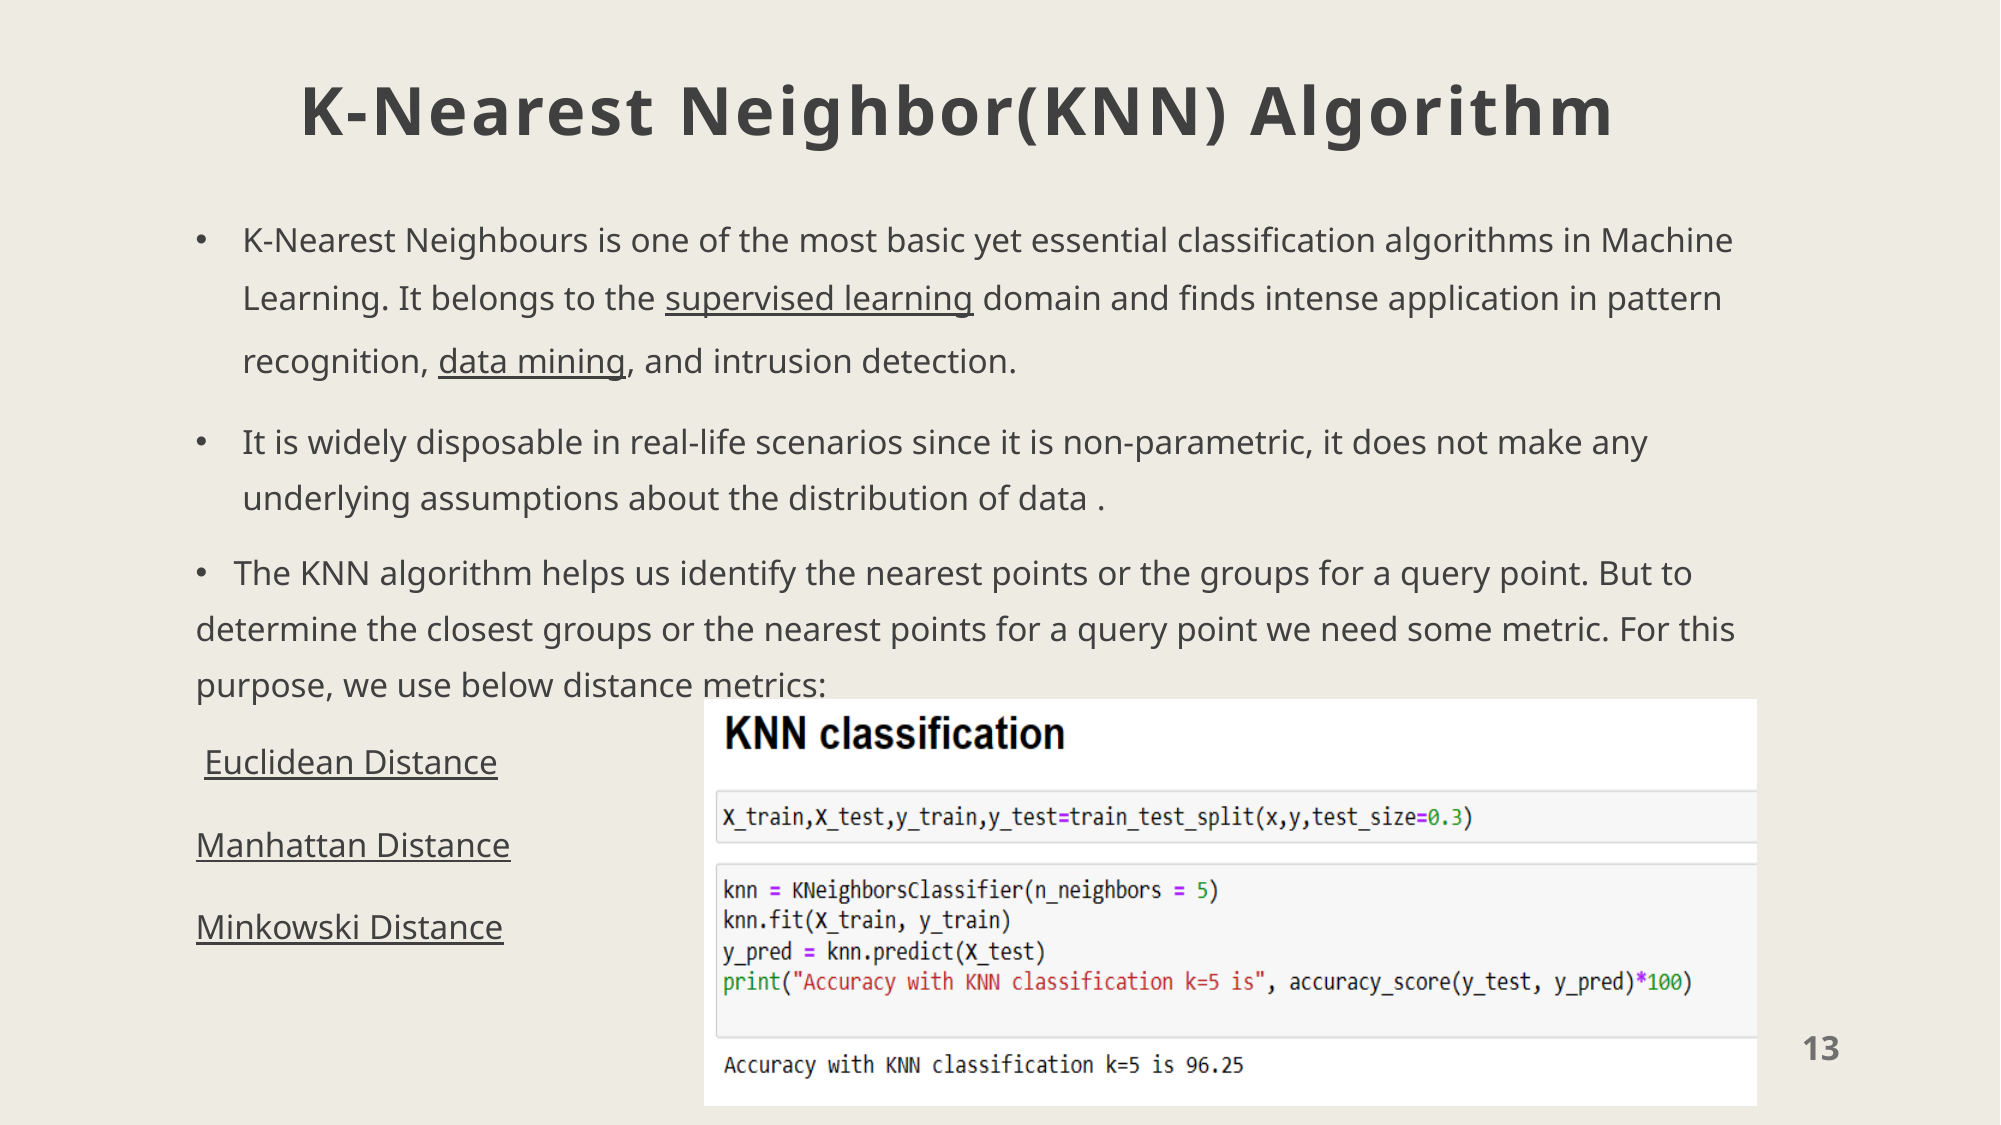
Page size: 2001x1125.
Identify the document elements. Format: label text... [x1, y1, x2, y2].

picture [704, 698, 1757, 1106]
slide_number 13 [1757, 1012, 1885, 1088]
title K-Nearest Neighbor(KNN) Algorithm [281, 26, 1721, 185]
list K-Nearest Neighbours is one of the most basic yet essential classification algorithms in Machine Learning. It belongs to the supervised learning domain and finds intense application in pattern recognition, data mining, and intrusion detection. It is widely disposable in real-life scenarios since it is non-parametric, it does not make any underlying assumptions about the distribution of data . The KNN algorithm helps us identify the nearest points or the groups for a query point. But to determine the closest groups or the nearest points for a query point we need some metric. For this purpose, we use below distance metrics: Euclidean Distance Manhattan Distance Minkowski Distance [177, 185, 1823, 1104]
